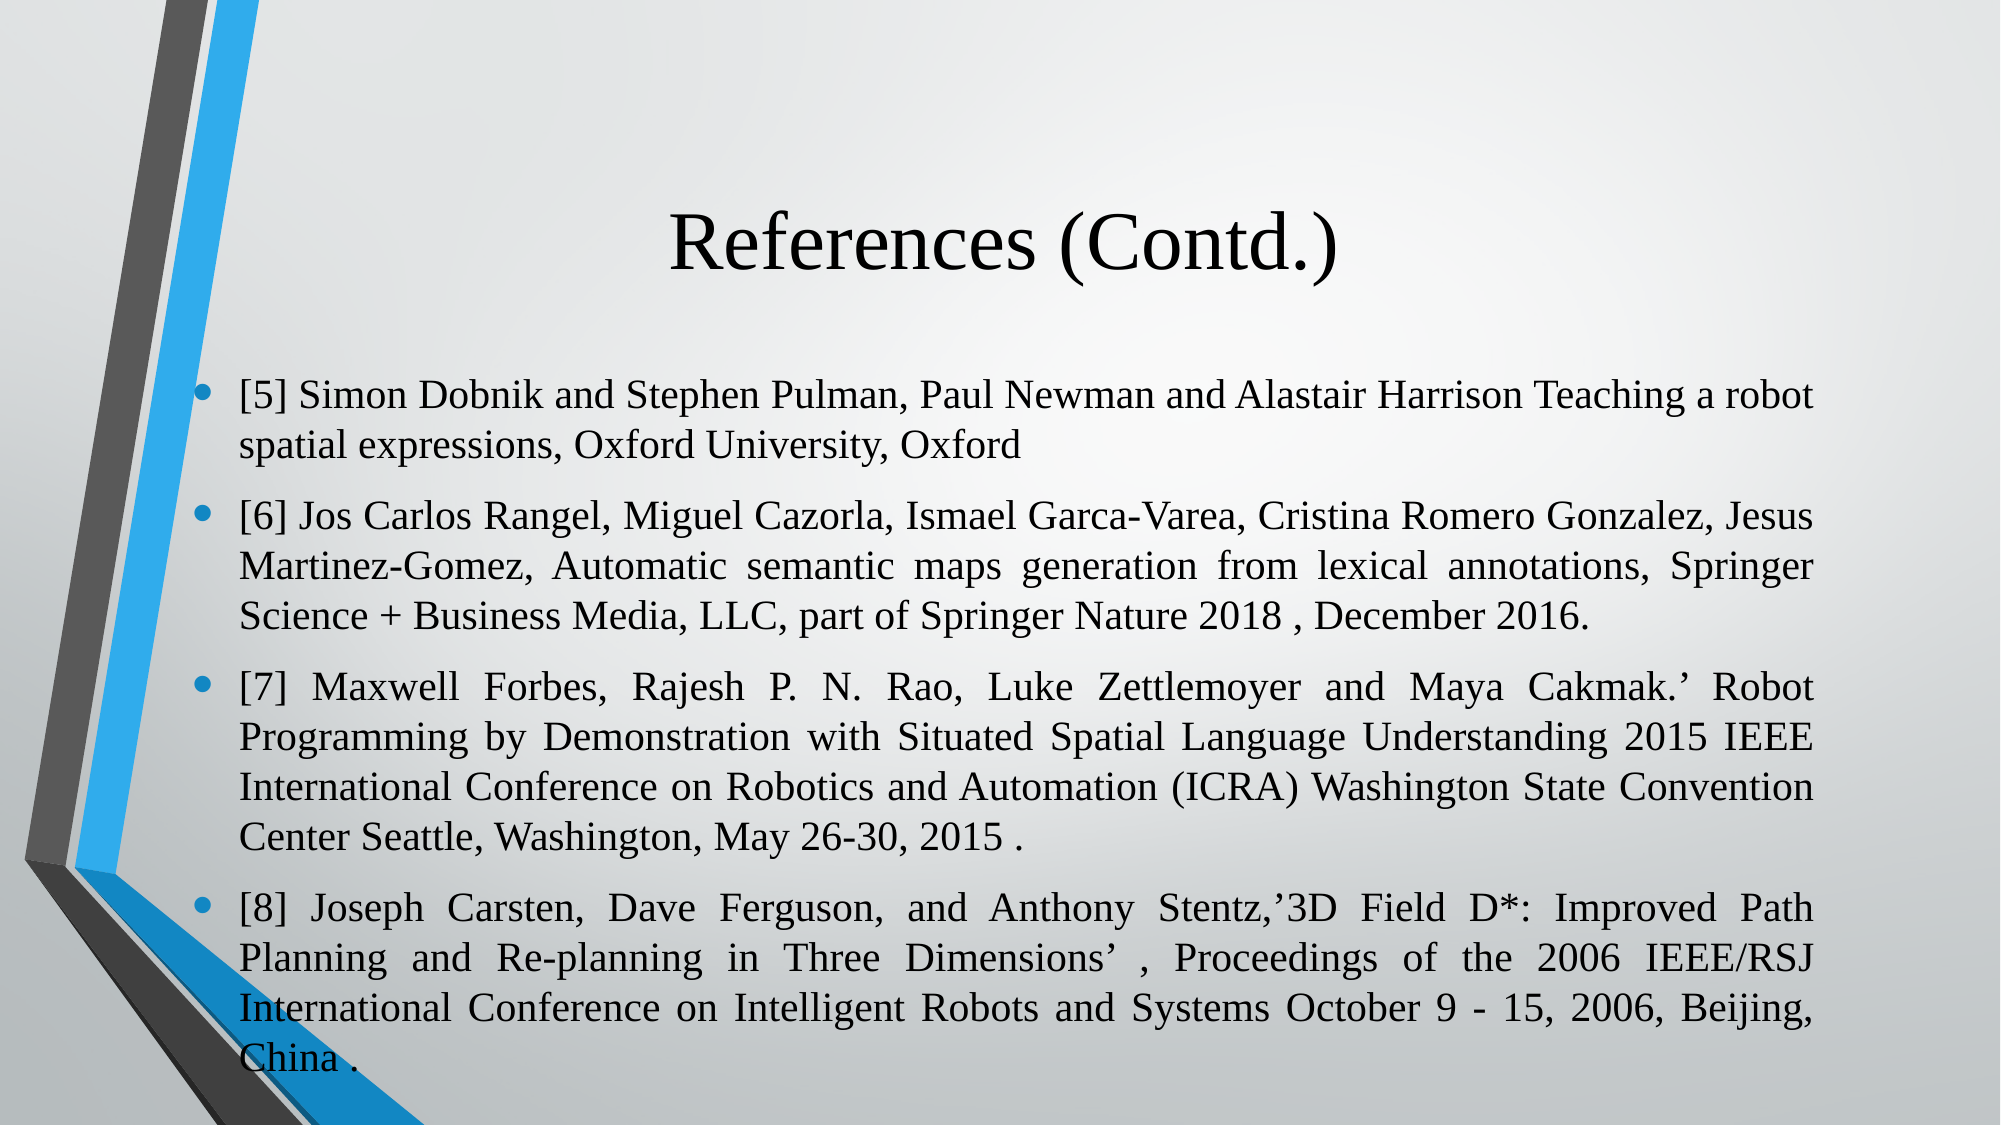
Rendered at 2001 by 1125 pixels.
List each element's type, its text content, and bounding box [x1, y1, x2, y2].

title References (Contd.) [177, 118, 1831, 354]
list [5] Simon Dobnik and Stephen Pulman, Paul Newman and Alastair Harrison Teaching a robot spatial expressions, Oxford University, Oxford [6] Jos Carlos Rangel, Miguel Cazorla, Ismael Garca-Varea, Cristina Romero Gonzalez, Jesus Martinez-Gomez, Automatic semantic maps generation from lexical annotations, Springer Science + Business Media, LLC, part of Springer Nature 2018 , December 2016. [7] Maxwell Forbes, Rajesh P. N. Rao, Luke Zettlemoyer and Maya Cakmak.’ Robot Programming by Demonstration with Situated Spatial Language Understanding 2015 IEEE International Conference on Robotics and Automation (ICRA) Washington State Convention Center Seattle, Washington, May 26-30, 2015 . [8] Joseph Carsten, Dave Ferguson, and Anthony Stentz,’3D Field D*: Improved Path Planning and Re-planning in Three Dimensions’ , Proceedings of the 2006 IEEE/RSJ International Conference on Intelligent Robots and Systems October 9 - 15, 2006, Beijing, China . [177, 354, 1831, 1093]
